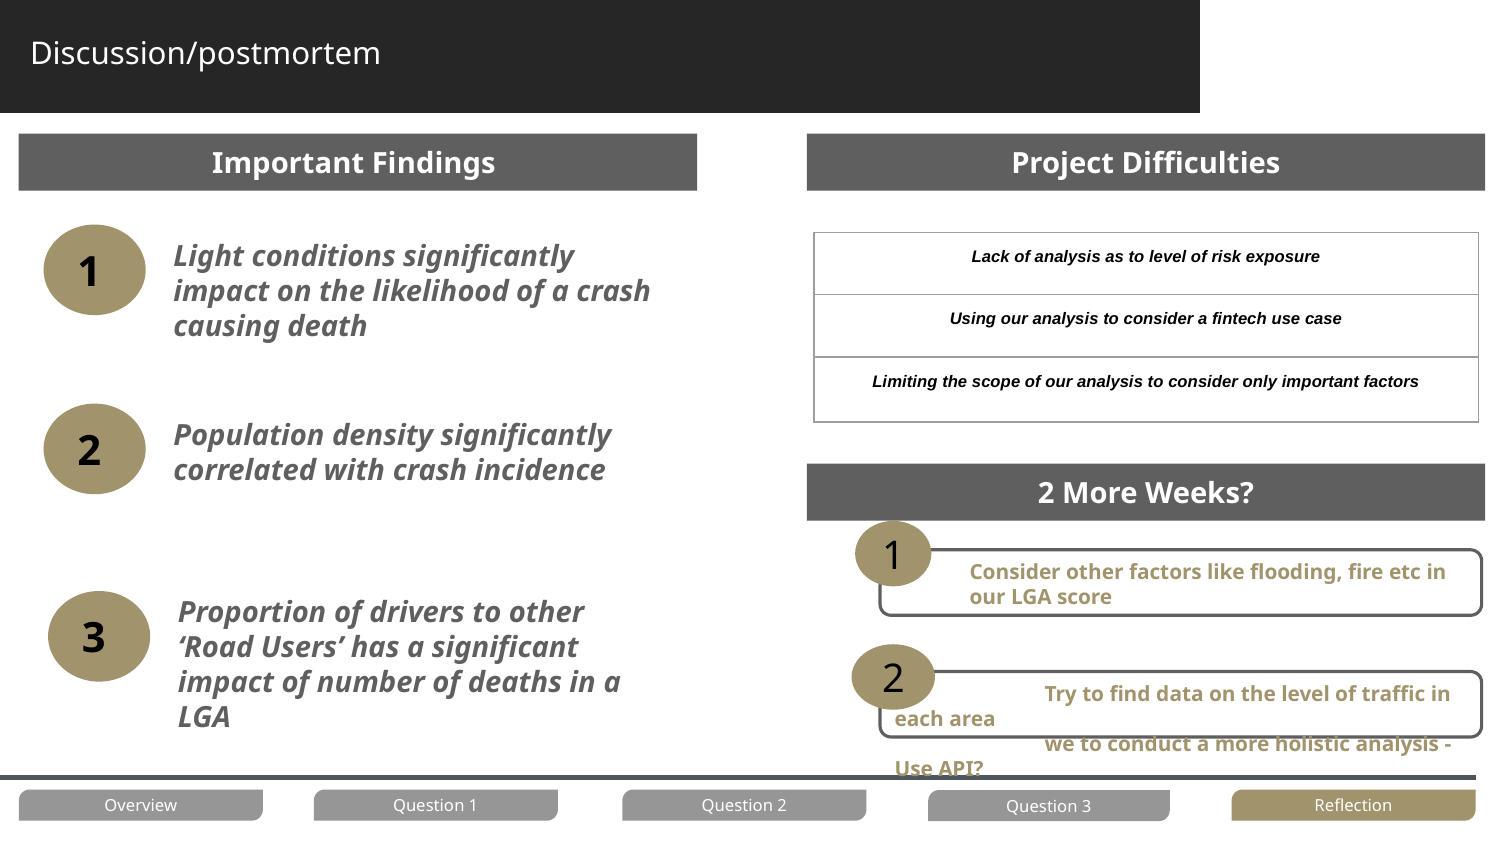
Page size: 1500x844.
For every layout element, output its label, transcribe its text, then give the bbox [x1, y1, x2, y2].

table_cell Using our analysis to consider a fintech use case [815, 295, 1478, 356]
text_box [40, 586, 676, 744]
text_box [36, 403, 671, 495]
text_box Try to find data on the level of traffic in each area we to conduct a more holistic analysis - Use API? [880, 671, 1482, 738]
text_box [36, 224, 671, 351]
text_box Important Findings [18, 133, 698, 191]
text_box Consider other factors like flooding, fire etc in our LGA score [880, 549, 1482, 616]
text_box 2 [851, 644, 935, 710]
text_box 1 [855, 520, 932, 587]
text_box Project Difficulties [806, 133, 1486, 191]
table_cell Limiting the scope of our analysis to consider only important factors [815, 358, 1478, 421]
table_header Lack of analysis as to level of risk exposure [815, 233, 1478, 294]
text_box 2 More Weeks? [806, 463, 1486, 521]
title Discussion/postmortem [18, 9, 1154, 100]
